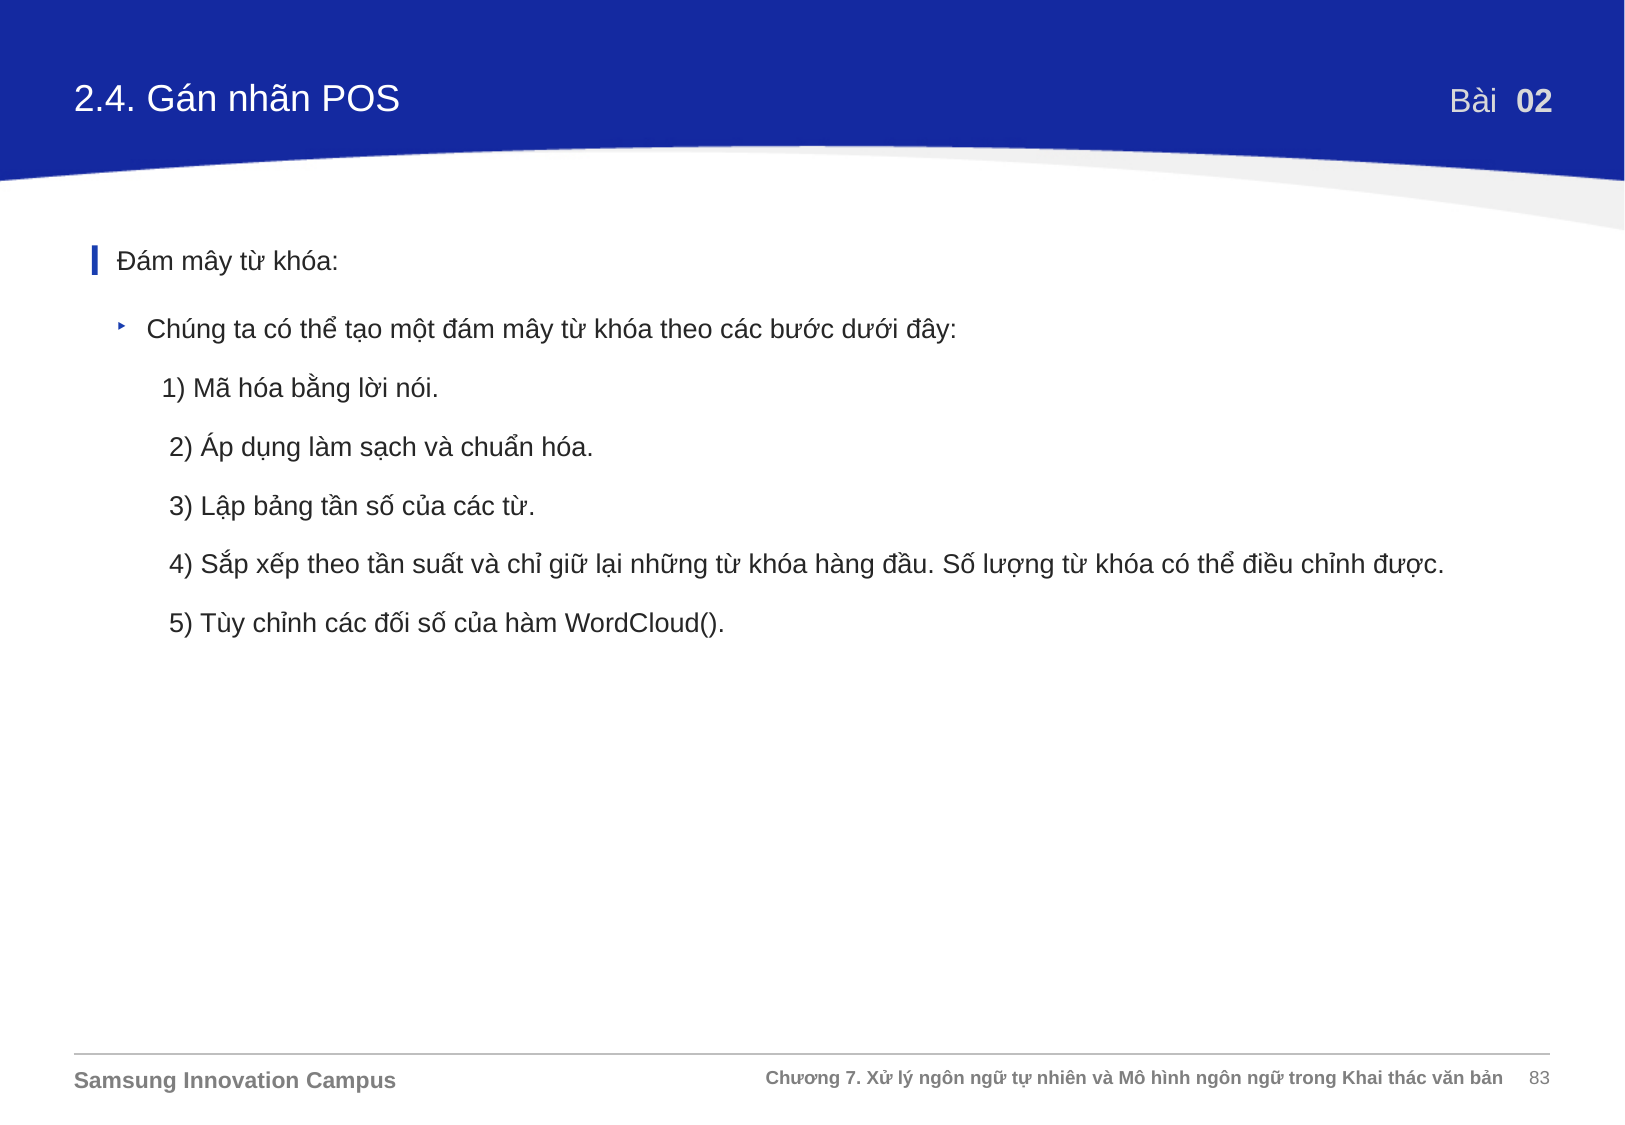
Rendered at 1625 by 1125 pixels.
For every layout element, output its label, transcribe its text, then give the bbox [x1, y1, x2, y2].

picture [0, 0, 1625, 1125]
text_box Chúng ta có thể tạo một đám mây từ khóa theo các bước dưới đây: 1) Mã hóa bằng lời nói. 2) Áp dụng làm sạch và chuẩn hóa. 3) Lập bảng tần số của các từ. 4) Sắp xếp theo tần suất và chỉ giữ lại những từ khóa hàng đầu. Số lượng từ khóa có thể điều chỉnh được. 5) Tùy chỉnh các đối số của hàm WordCloud(). [116, 289, 1533, 651]
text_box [91, 243, 1533, 277]
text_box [73, 73, 1554, 120]
